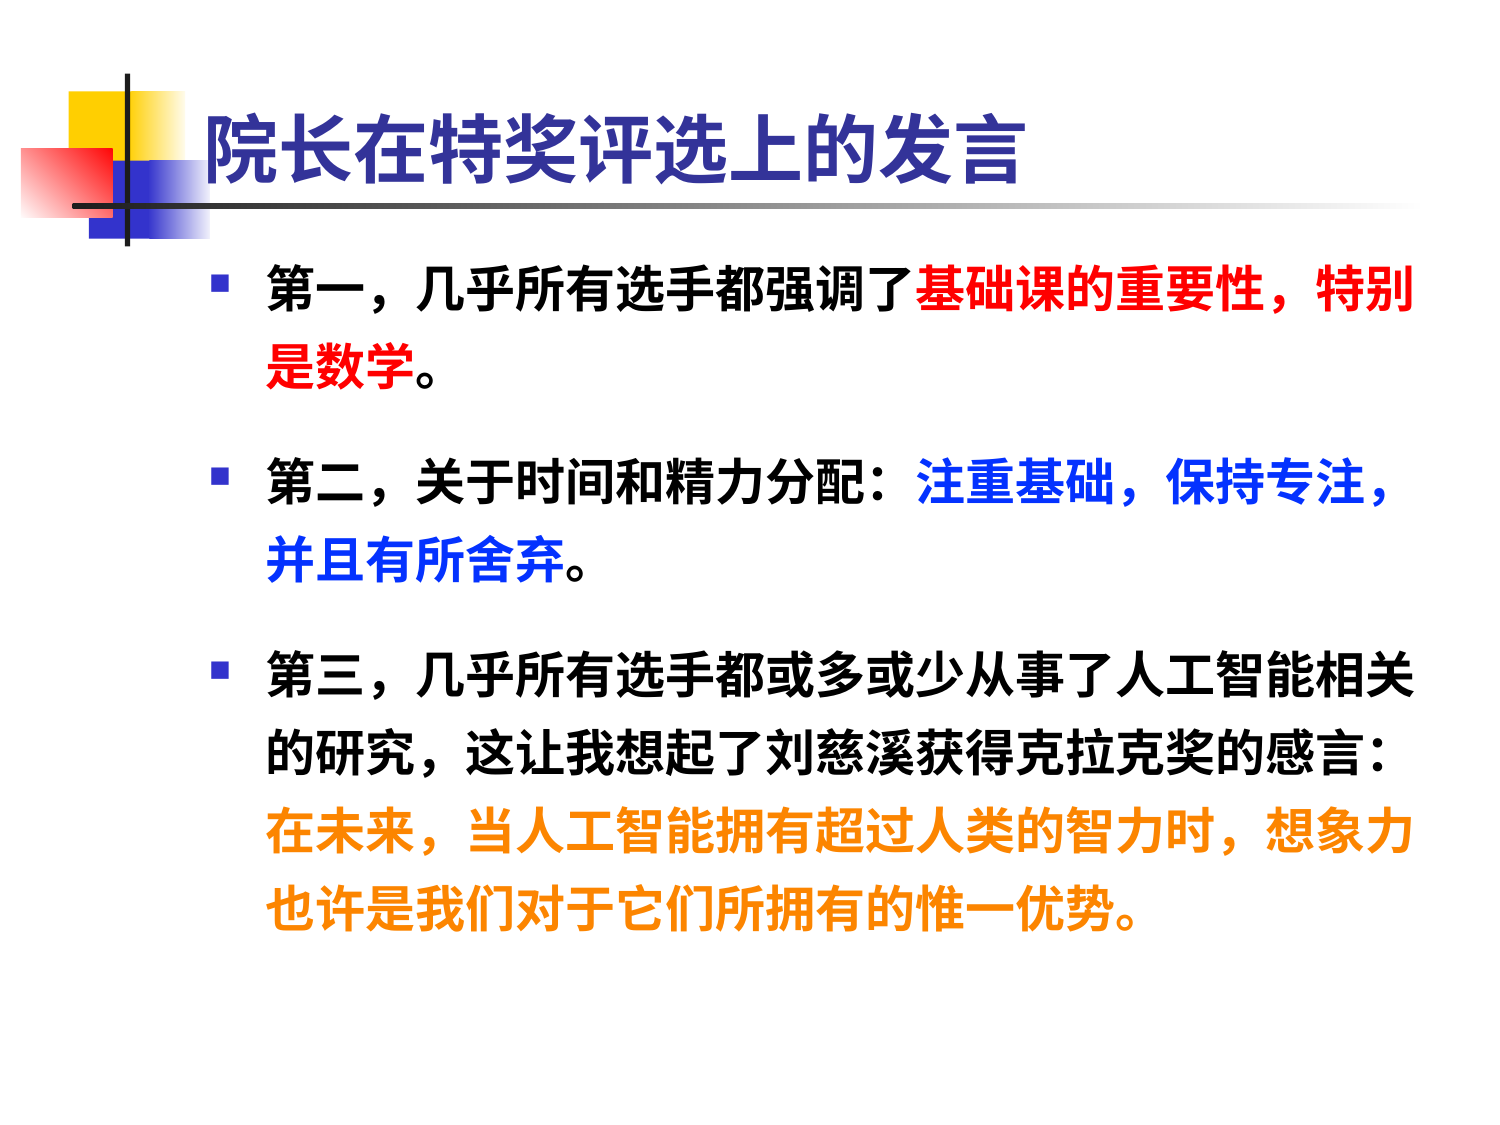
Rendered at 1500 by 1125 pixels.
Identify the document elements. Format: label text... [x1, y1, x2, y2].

title 院长在特奖评选上的发言 [188, 12, 1468, 200]
list 第一，几乎所有选手都强调了基础课的重要性，特别是数学。 第二，关于时间和精力分配：注重基础，保持专注，并且有所舍弃。 第三，几乎所有选手都或多或少从事了人工智能相关的研究，这让我想起了刘慈溪获得克拉克奖的感言：在未来，当人工智能拥有超过人类的智力时，想象力也许是我们对于它们所拥有的惟一优势。 [193, 231, 1469, 988]
